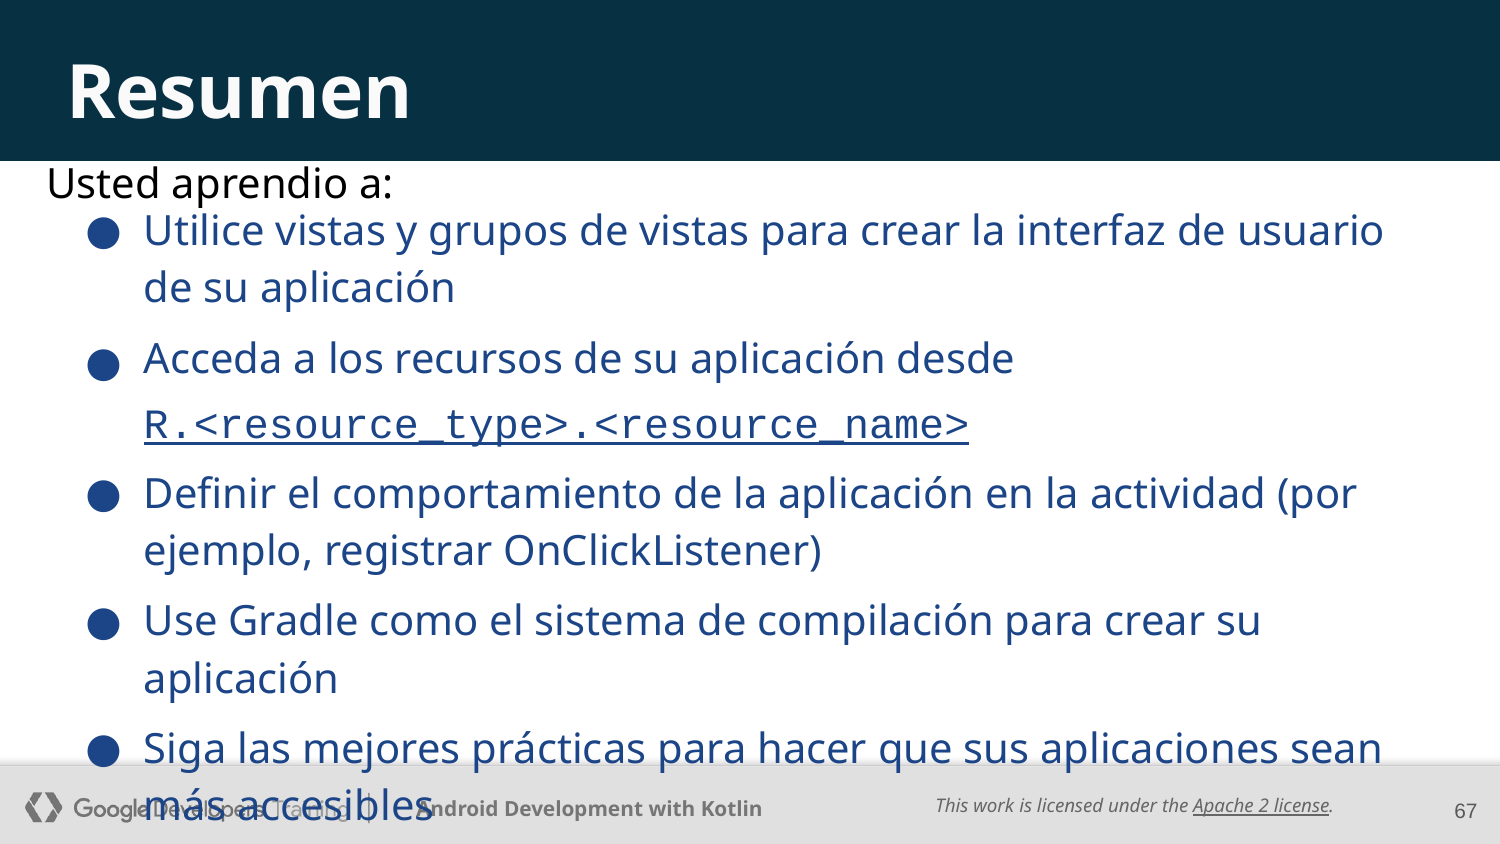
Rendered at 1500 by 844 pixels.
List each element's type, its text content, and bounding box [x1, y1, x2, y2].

slide_number 67 [1402, 777, 1493, 842]
list Utilice vistas y grupos de vistas para crear la interfaz de usuario de su aplicación Acceda a los recursos de su aplicación desde R.<resource_type>.<resource_name> Definir el comportamiento de la aplicación en la actividad (por ejemplo, registrar OnClickListener) Use Gradle como el sistema de compilación para crear su aplicación Siga las mejores prácticas para hacer que sus aplicaciones sean más accesibles [53, 181, 1447, 678]
title Resumen [51, 28, 1449, 122]
text_box Usted aprendio a: [31, 141, 797, 202]
picture [0, 161, 1500, 844]
